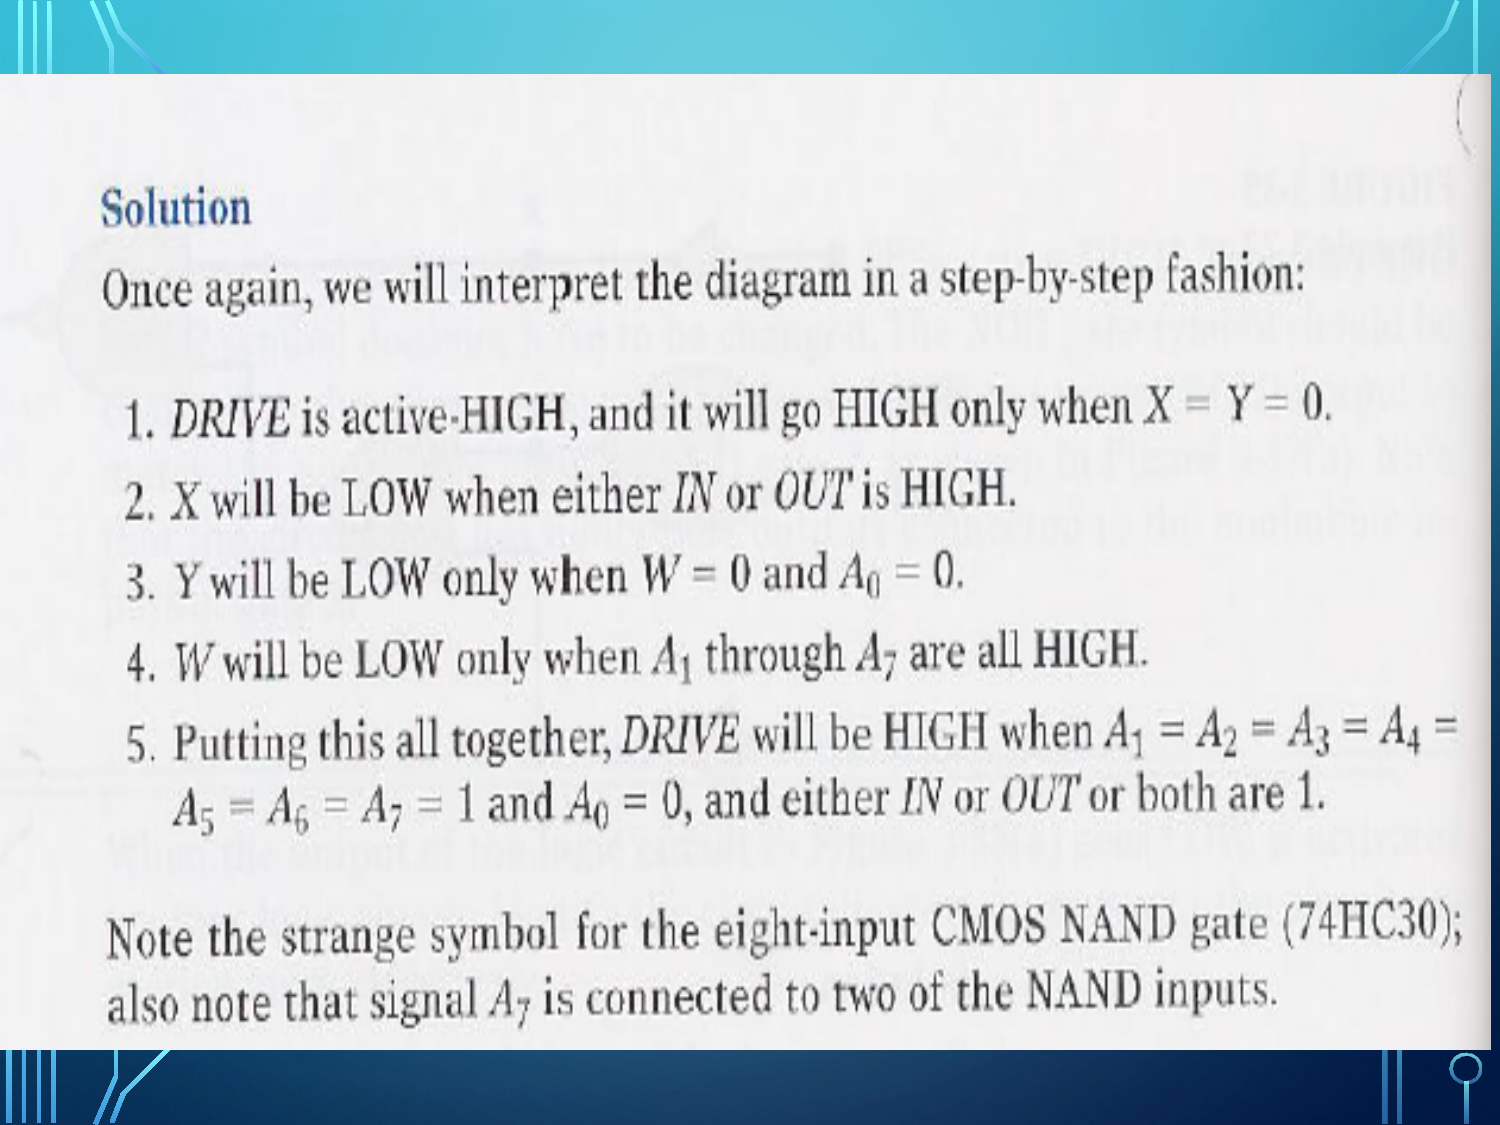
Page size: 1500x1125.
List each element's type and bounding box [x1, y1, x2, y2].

picture [0, 74, 1491, 1051]
